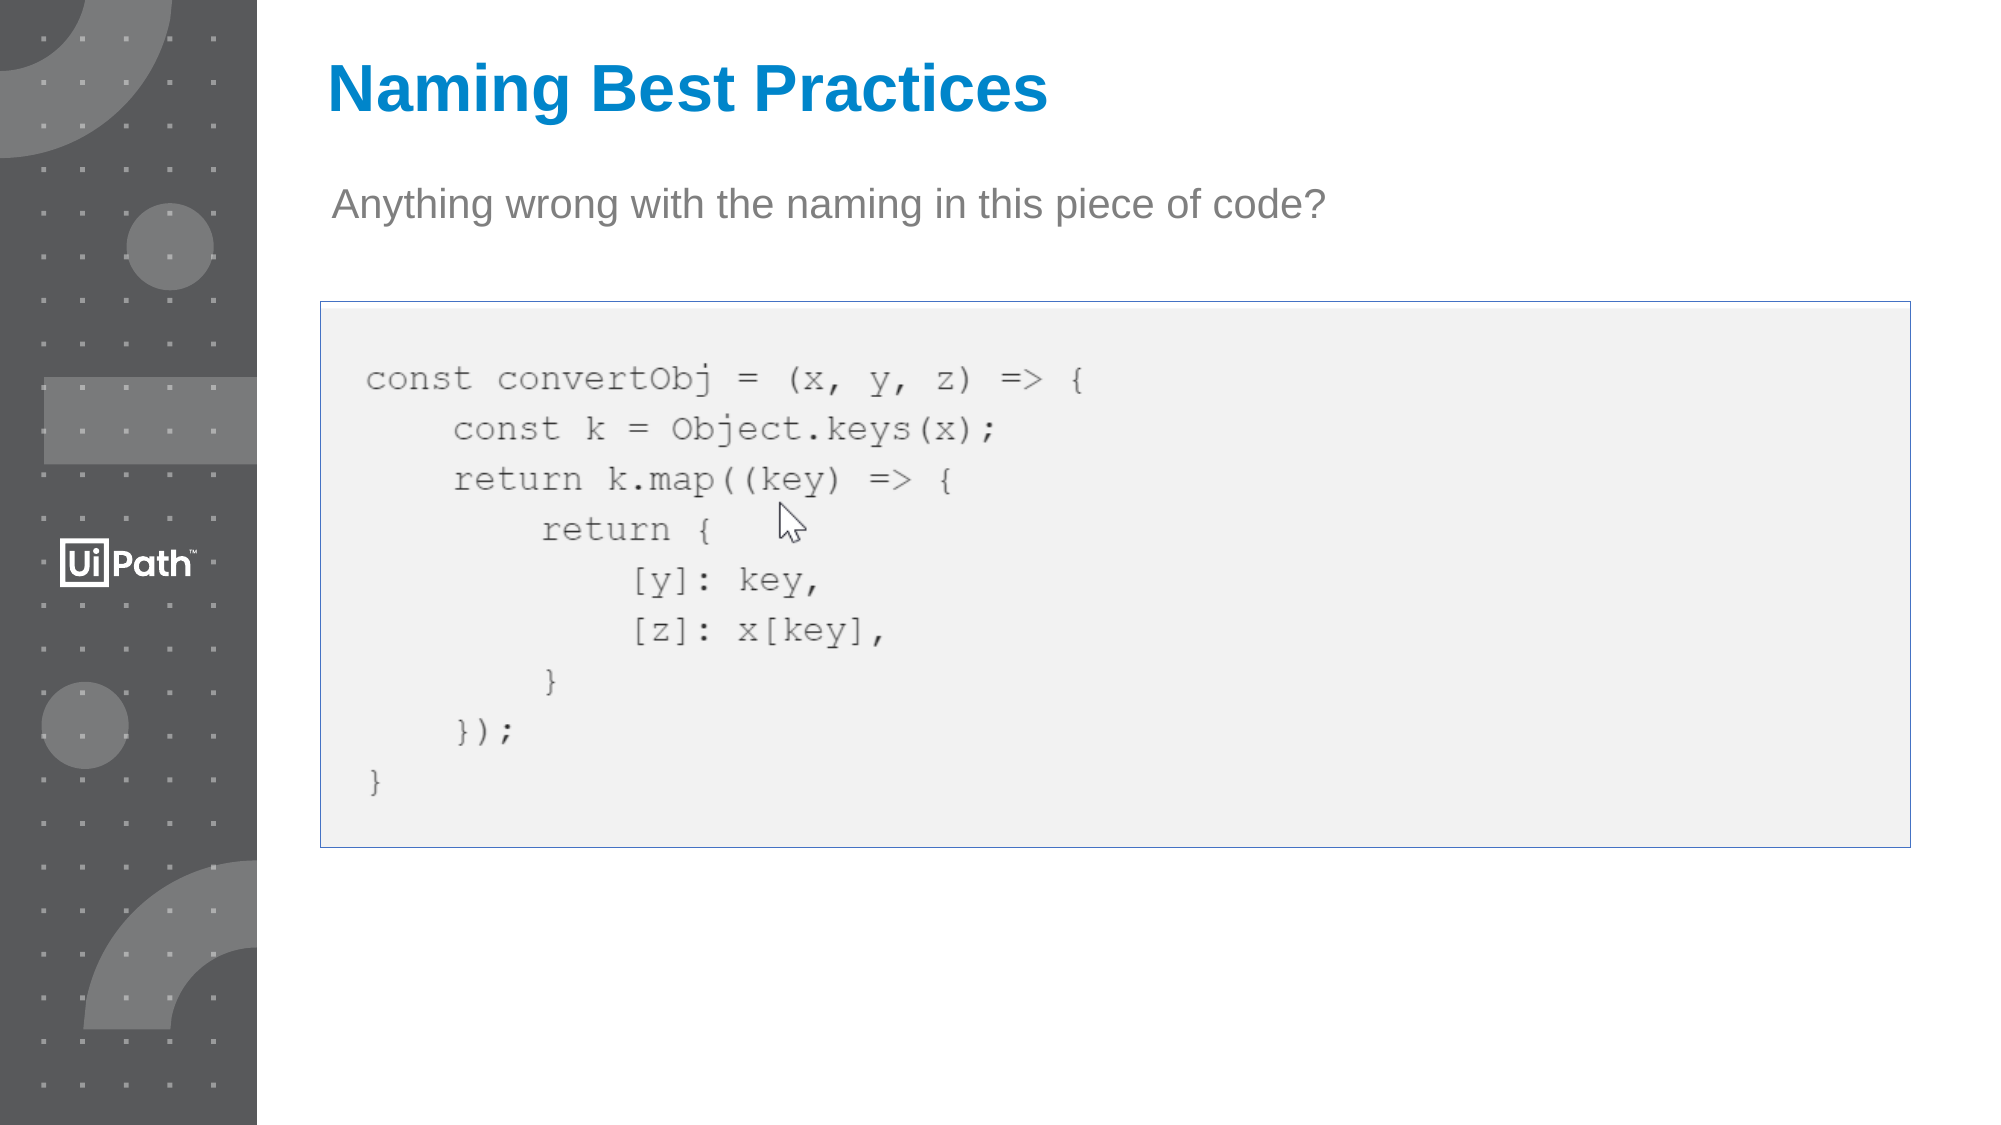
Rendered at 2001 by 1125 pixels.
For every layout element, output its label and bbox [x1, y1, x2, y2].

text_box [313, 37, 2000, 848]
